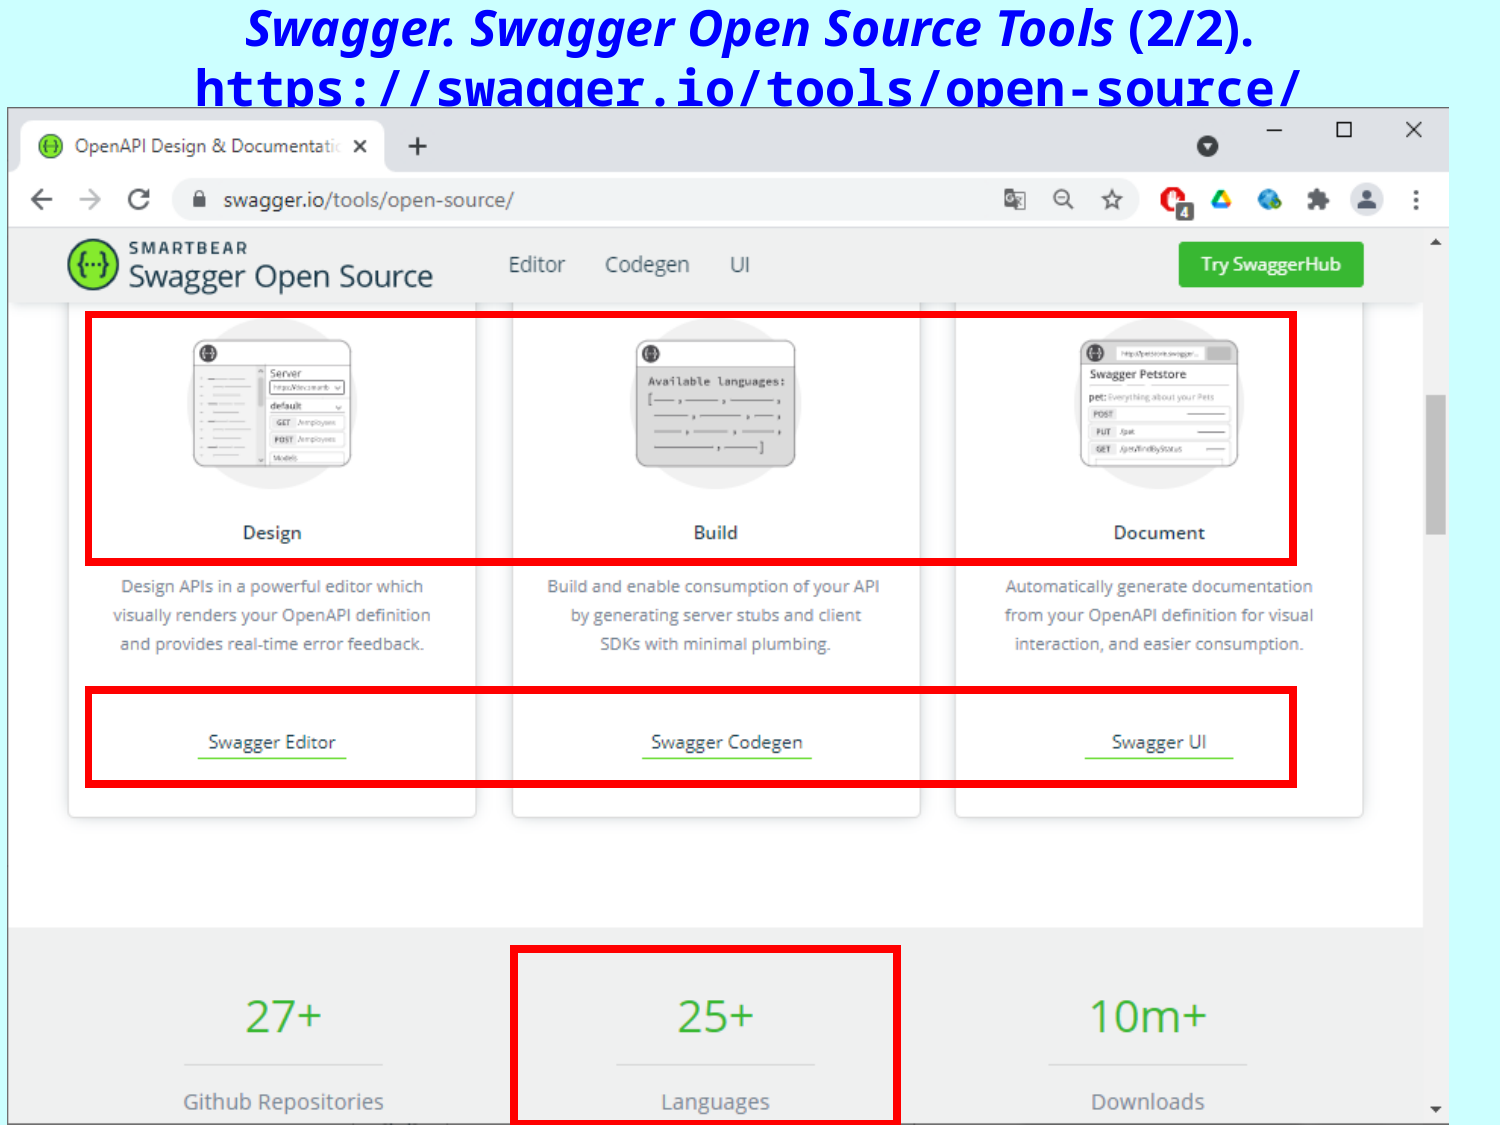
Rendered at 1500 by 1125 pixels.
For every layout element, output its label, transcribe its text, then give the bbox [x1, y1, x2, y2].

text_box Swagger. Swagger Open Source Tools (2/2). https://swagger.io/tools/open-source/ [0, 0, 1500, 114]
picture [6, 107, 1449, 1125]
